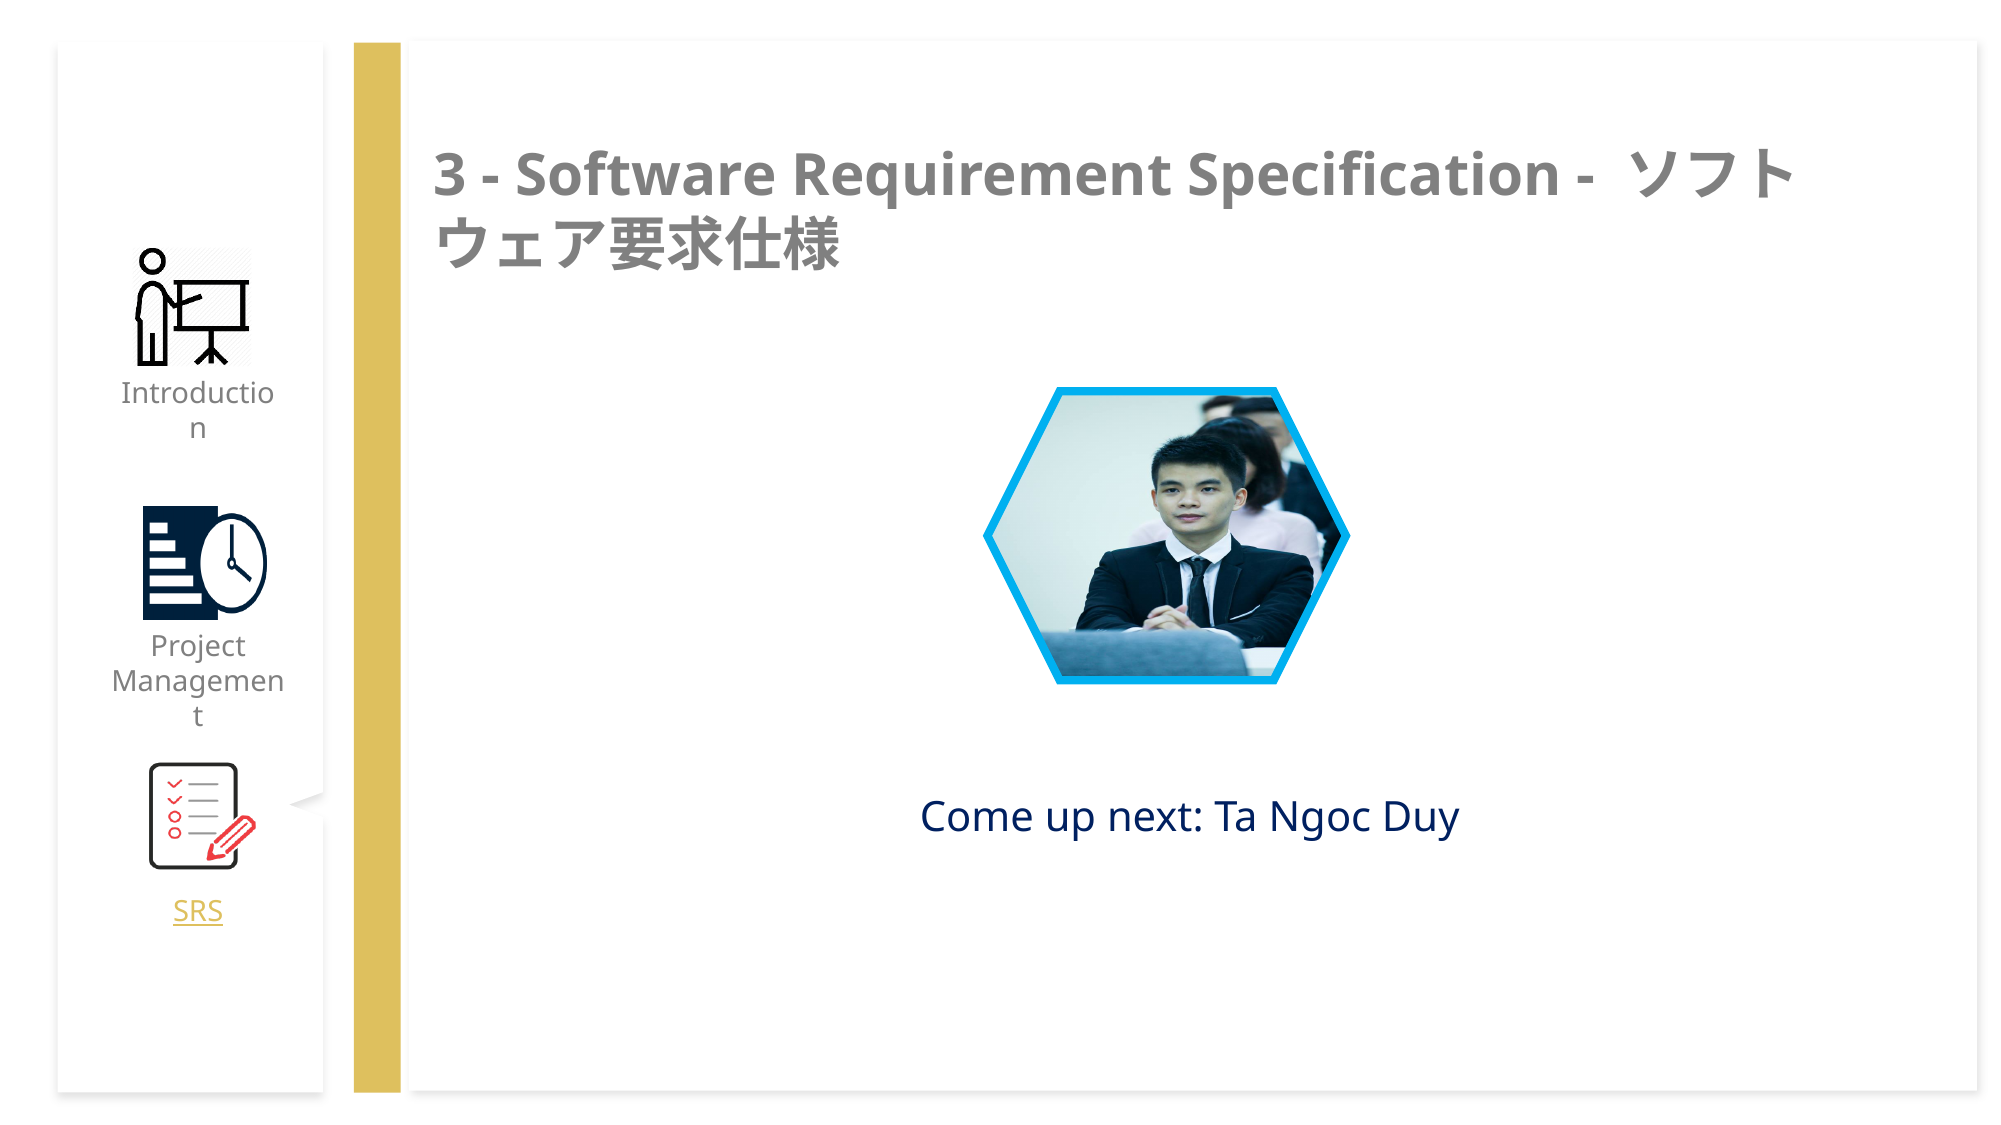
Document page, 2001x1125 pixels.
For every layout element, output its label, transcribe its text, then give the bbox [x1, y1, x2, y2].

picture [131, 246, 253, 367]
picture [122, 746, 274, 885]
text_box Come up next: Ta Ngoc Duy [905, 782, 1481, 848]
text_box 3 - Software Requirement Specification - ソフトウェア要求仕様 [418, 129, 1913, 285]
picture [143, 506, 267, 620]
text_box Introduction [99, 366, 297, 452]
text_box SRS [106, 884, 290, 935]
text_box [408, 40, 1978, 1092]
text_box [986, 390, 1348, 682]
text_box [353, 42, 402, 1094]
text_box Project Management [93, 619, 303, 740]
text_box [56, 41, 325, 1094]
